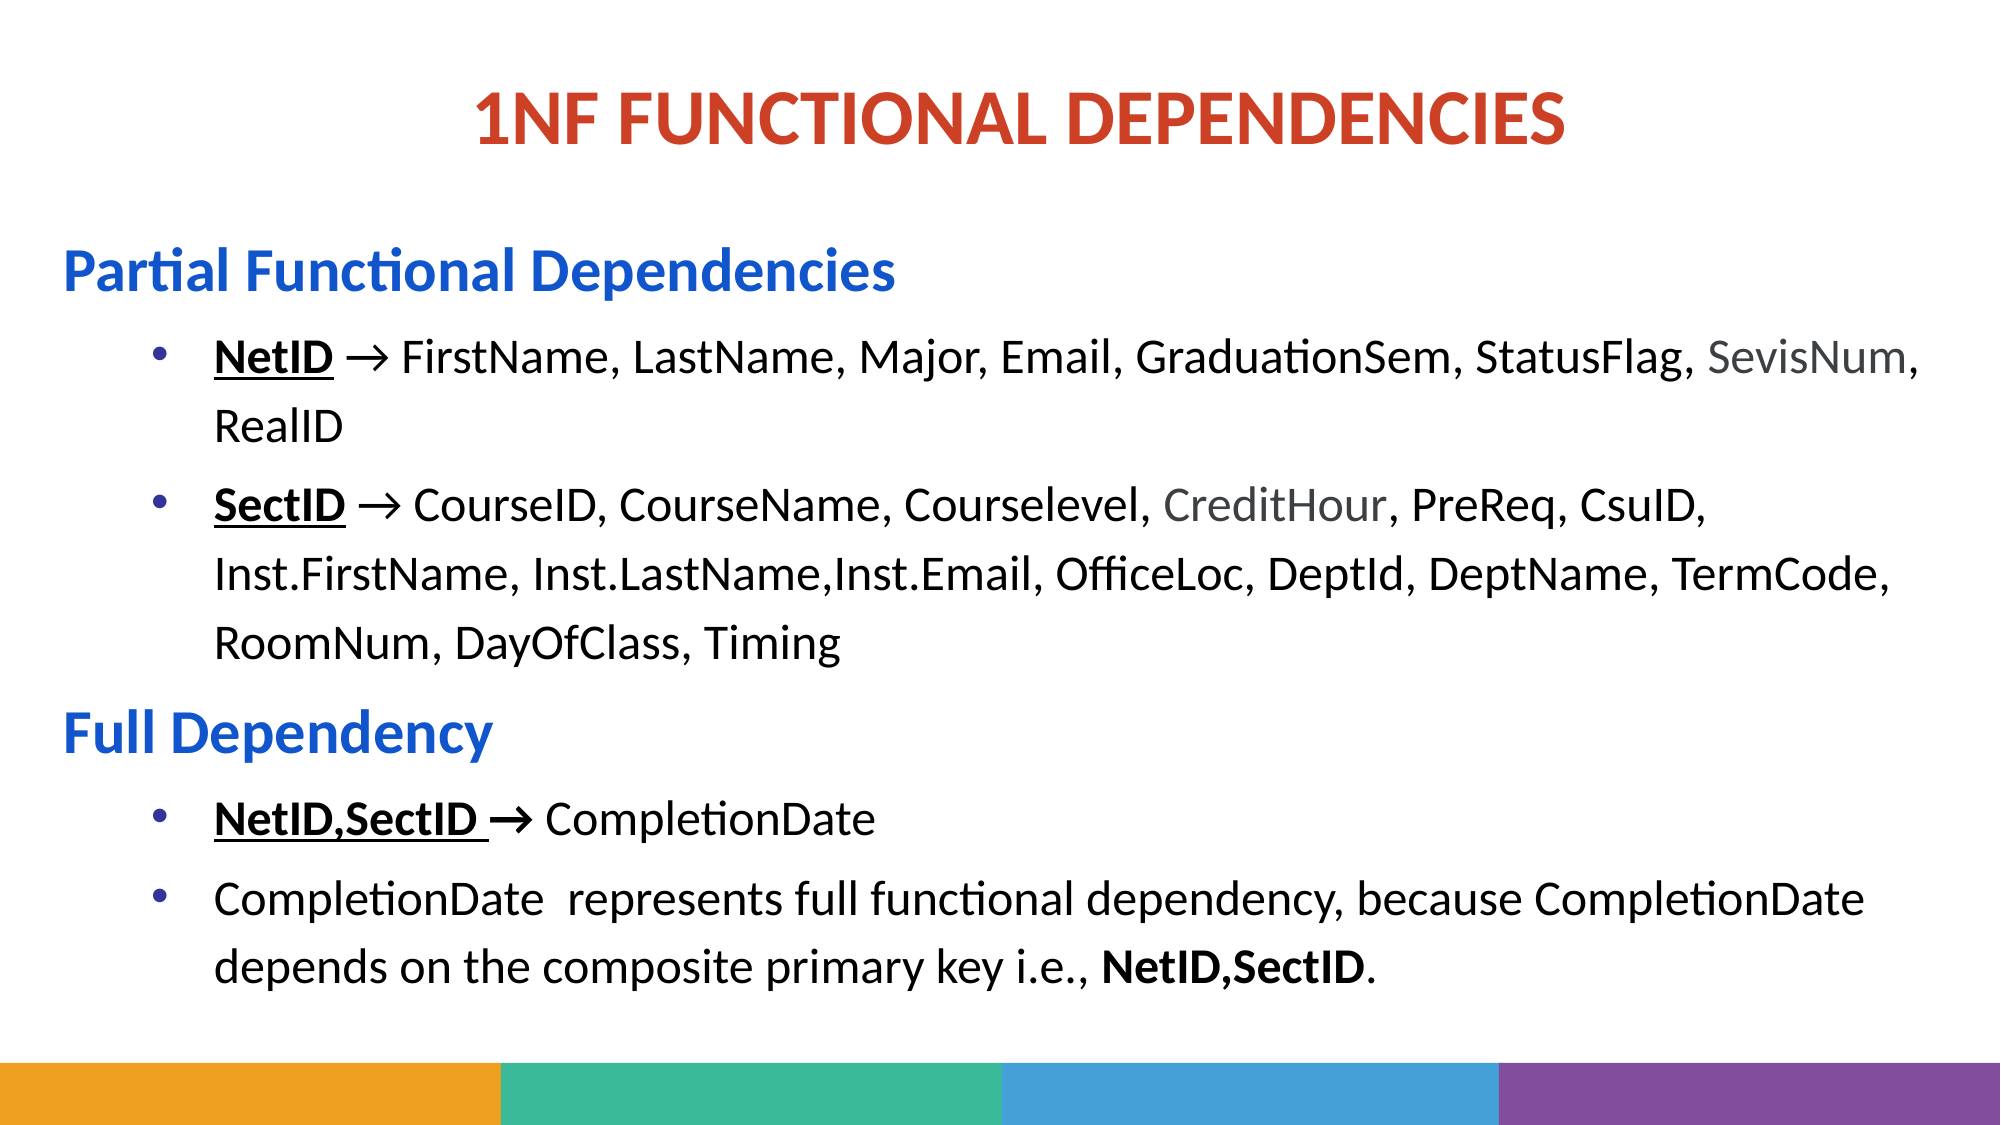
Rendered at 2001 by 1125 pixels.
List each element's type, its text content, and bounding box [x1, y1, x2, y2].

title 1NF FUNCTIONAL DEPENDENCIES [48, 25, 1972, 210]
list Partial Functional Dependencies NetID → FirstName, LastName, Major, Email, GraduationSem, StatusFlag, SevisNum, RealID SectID → CourseID, CourseName, Courselevel, CreditHour, PreReq, CsuID, Inst.FirstName, Inst.LastName,Inst.Email, OfficeLoc, DeptId, DeptName, TermCode, RoomNum, DayOfClass, Timing Full Dependency NetID,SectID → CompletionDate CompletionDate represents full functional dependency, because CompletionDate depends on the composite primary key i.e., NetID,SectID. [48, 210, 1972, 1004]
